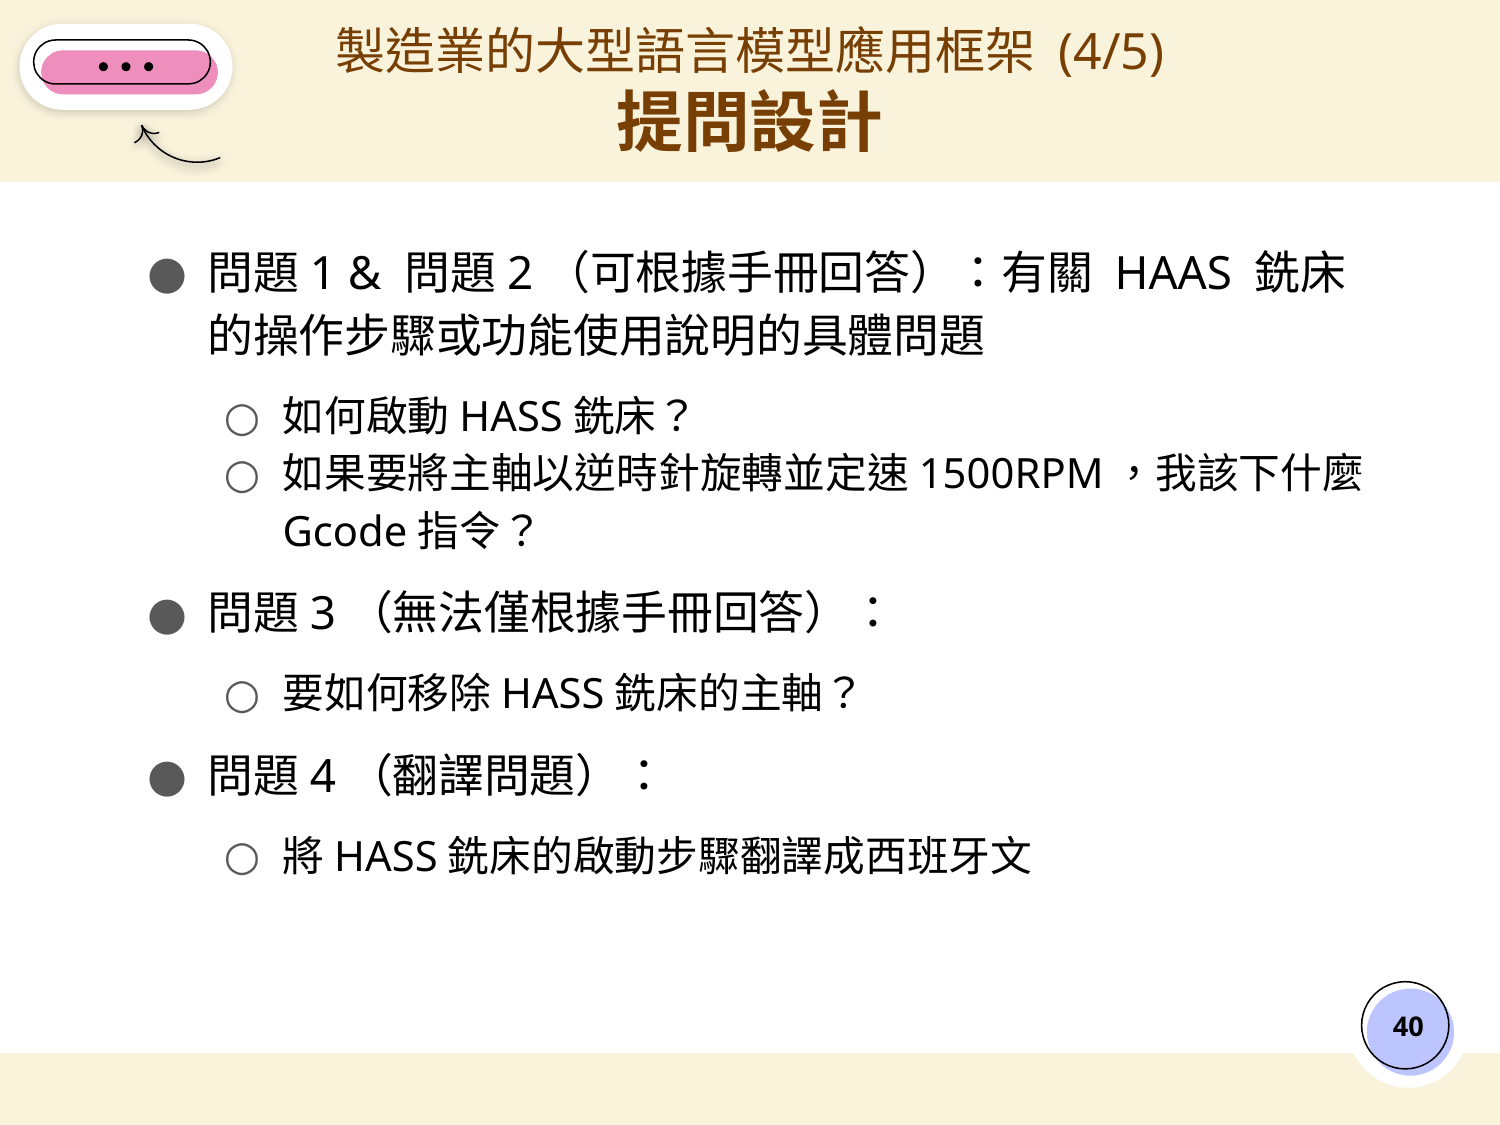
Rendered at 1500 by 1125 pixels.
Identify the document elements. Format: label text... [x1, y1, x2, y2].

slide_number ‹#› [1363, 984, 1454, 1071]
list 問題1 & 問題2（可根據手冊回答）：有關 HAAS 銑床的操作步驟或功能使用說明的具體問題 如何啟動HASS銑床？ 如果要將主軸以逆時針旋轉並定速1500RPM，我該下什麼Gcode指令？ 問題3（無法僅根據手冊回答）： 要如何移除HASS銑床的主軸？ 問題4（翻譯問題）： 將HASS銑床的啟動步驟翻譯成西班牙文 [117, 220, 1383, 1001]
title 製造業的大型語言模型應用框架 (4/5) 提問設計 [232, 23, 1268, 171]
